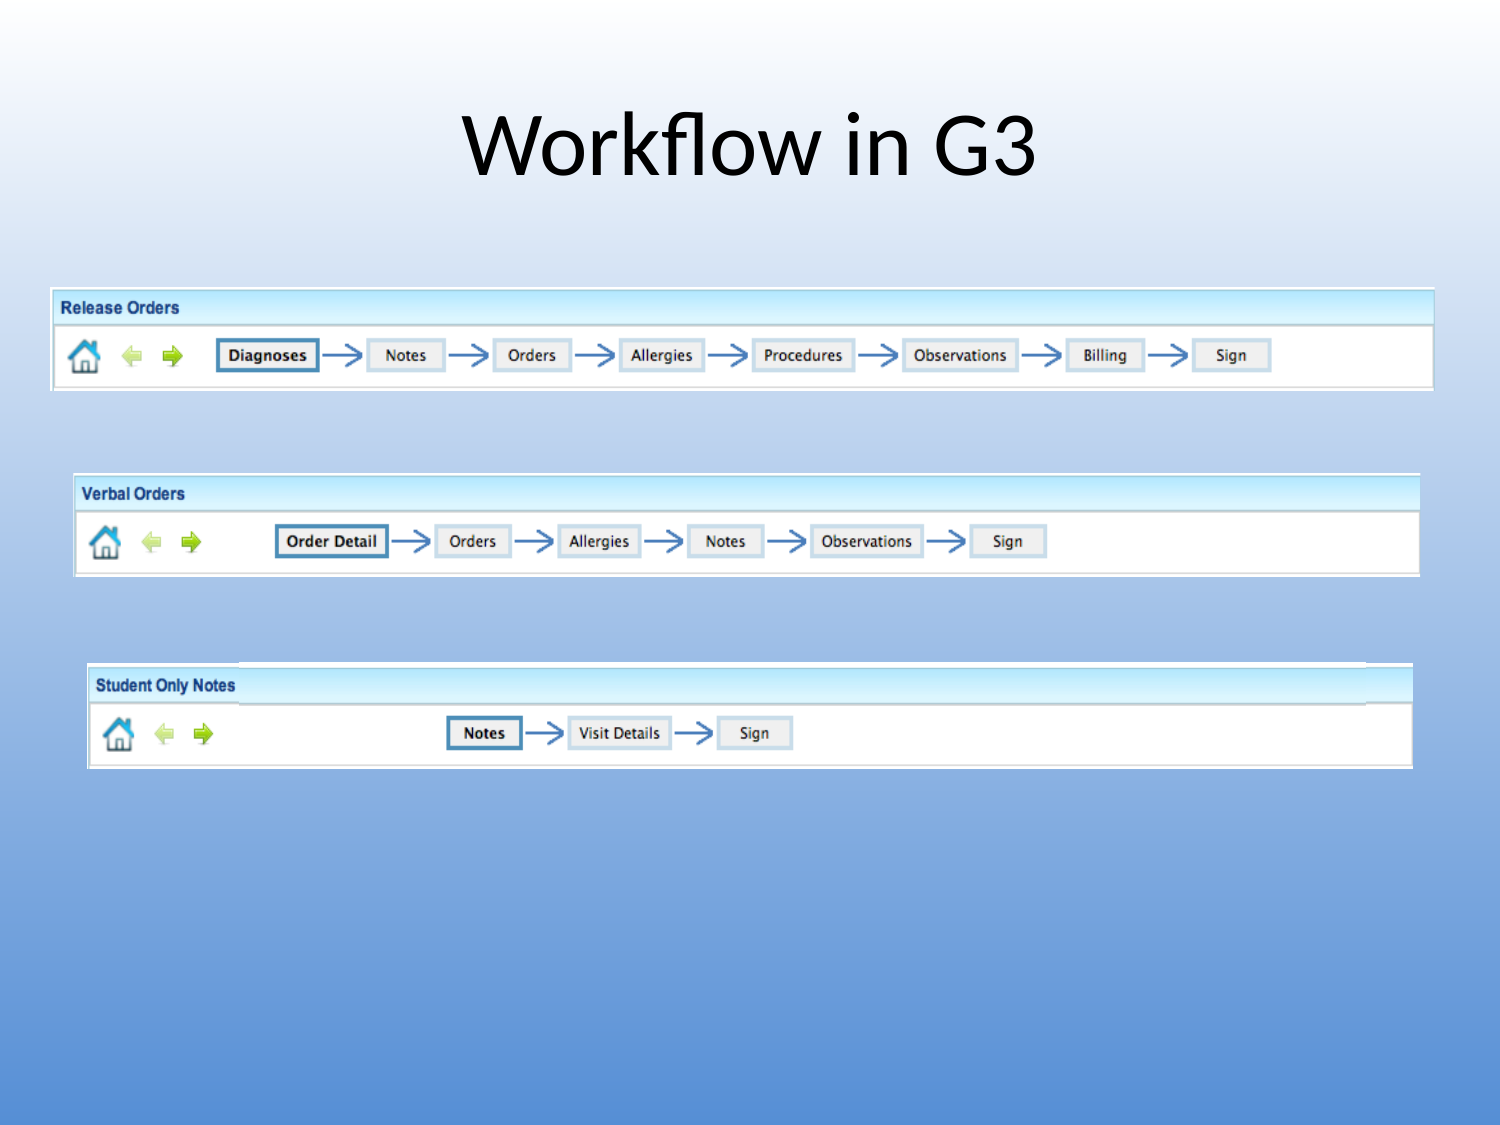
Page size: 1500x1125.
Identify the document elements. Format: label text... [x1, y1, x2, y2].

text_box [87, 662, 1413, 769]
picture [72, 473, 1421, 577]
title Workflow in G3 [75, 45, 1425, 233]
picture [49, 287, 1435, 391]
